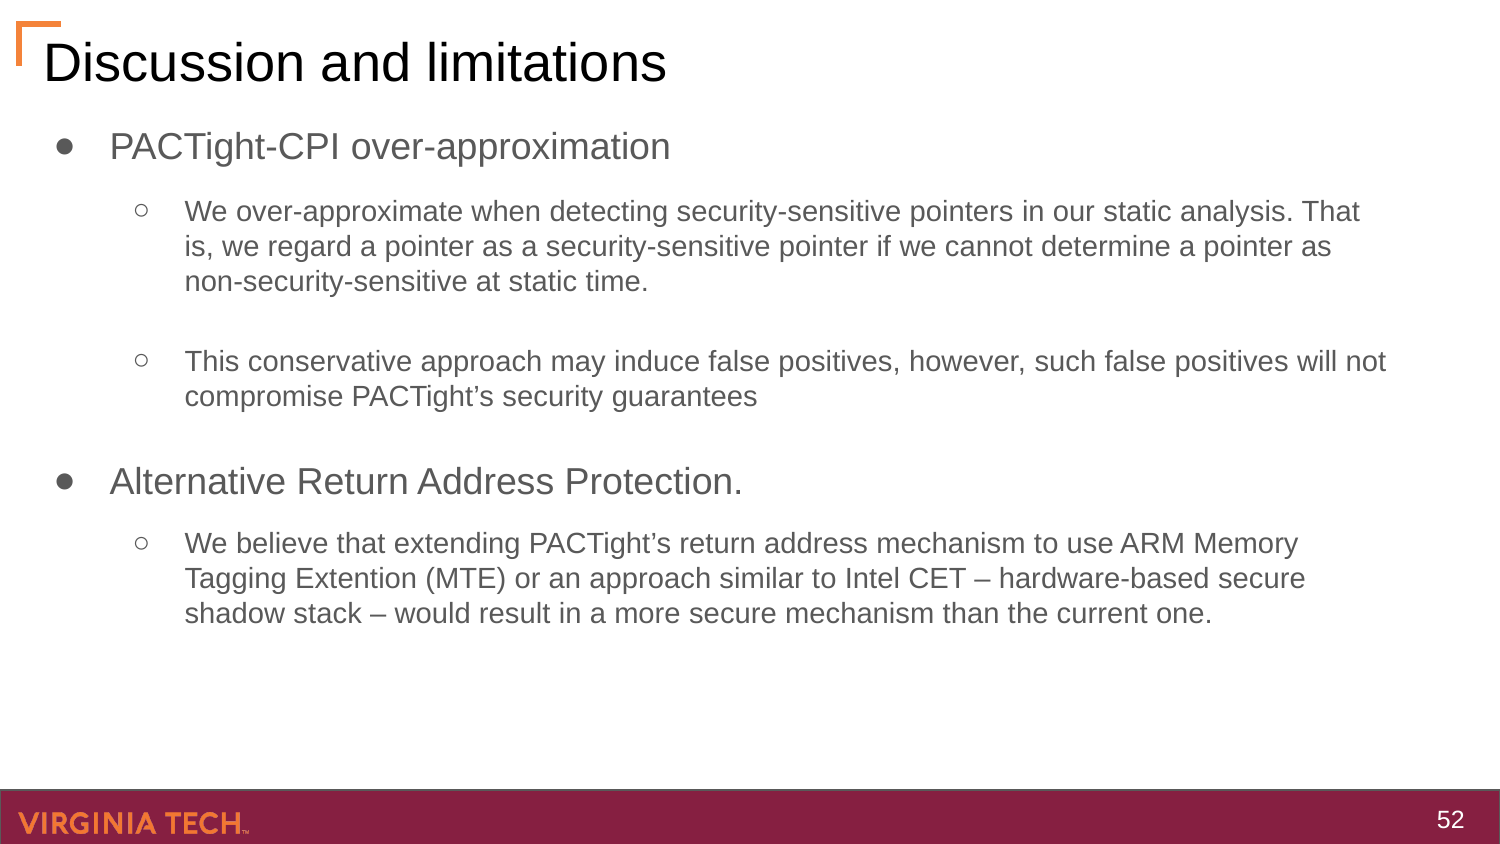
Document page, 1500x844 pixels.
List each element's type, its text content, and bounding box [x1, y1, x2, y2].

picture [18, 812, 249, 834]
title Discussion and limitations [28, 12, 1468, 107]
slide_number ‹#› [1389, 791, 1480, 844]
list PACTight-CPI over-approximation We over-approximate when detecting security-sensitive pointers in our static analysis. That is, we regard a pointer as a security-sensitive pointer if we cannot determine a pointer as non-security-sensitive at static time. This conservative approach may induce false positives, however, such false positives will not compromise PACTight’s security guarantees Alternative Return Address Protection. We believe that extending PACTight’s return address mechanism to use ARM Memory Tagging Extention (MTE) or an approach similar to Intel CET – hardware-based secure shadow stack – would result in a more secure mechanism than the current one. [28, 117, 1398, 679]
picture [16, 21, 28, 66]
